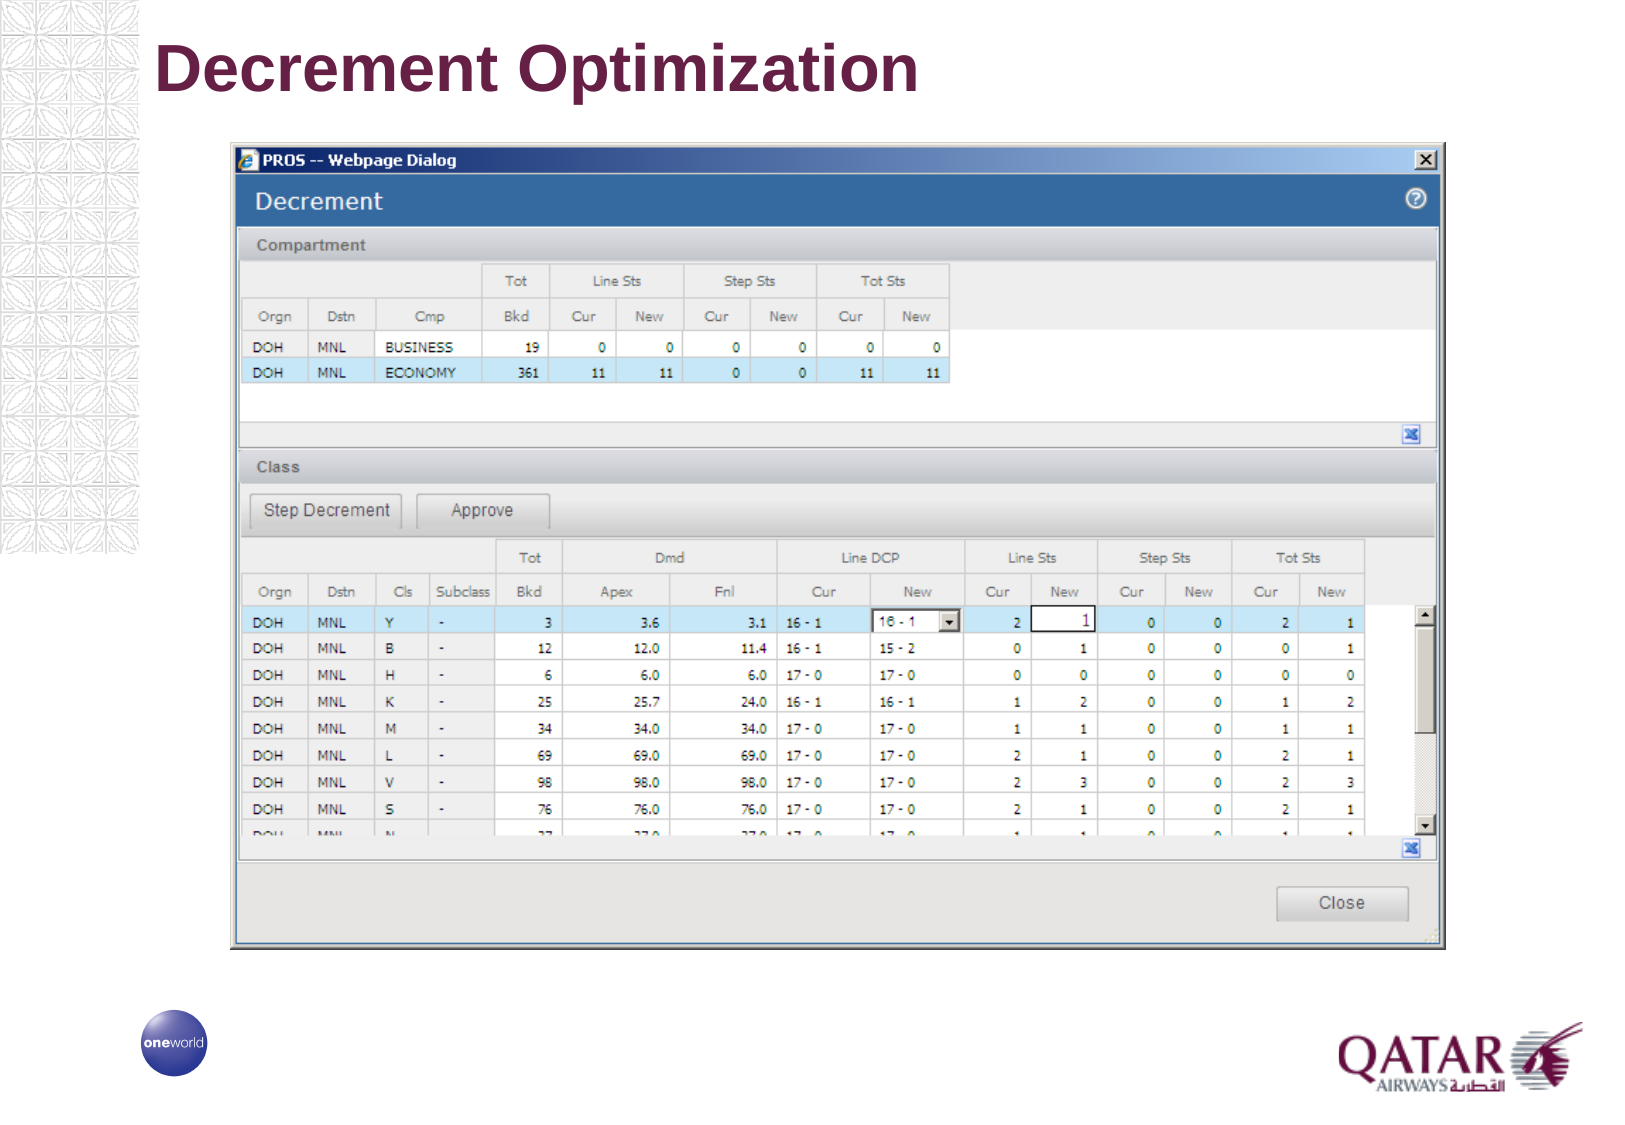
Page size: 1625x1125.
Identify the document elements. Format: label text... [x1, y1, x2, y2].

picture [230, 142, 1446, 950]
picture [139, 1008, 209, 1078]
picture [0, 0, 140, 554]
title Decrement Optimization [141, 1, 1602, 143]
picture [1338, 1022, 1583, 1092]
